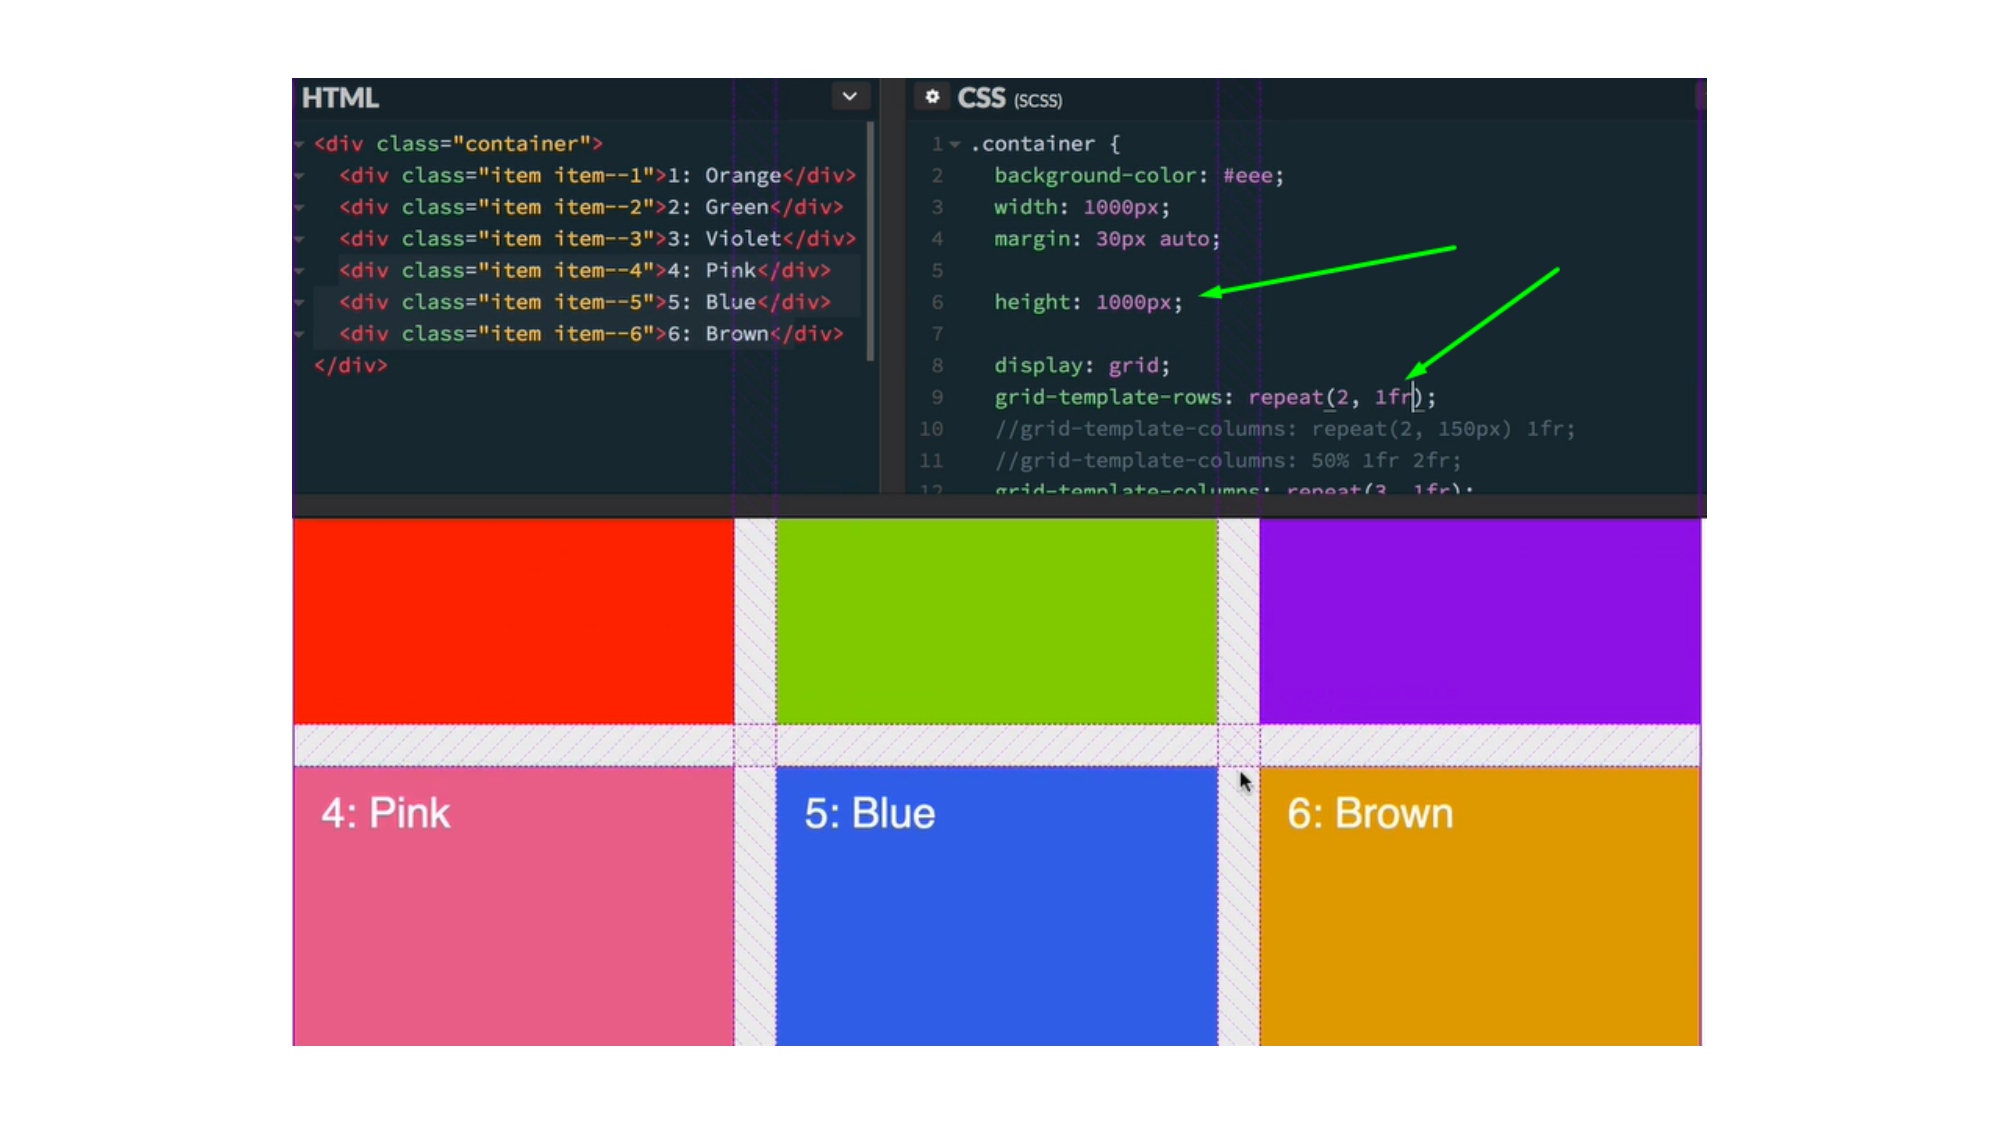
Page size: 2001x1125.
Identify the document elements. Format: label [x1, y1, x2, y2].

picture [292, 78, 1708, 1047]
